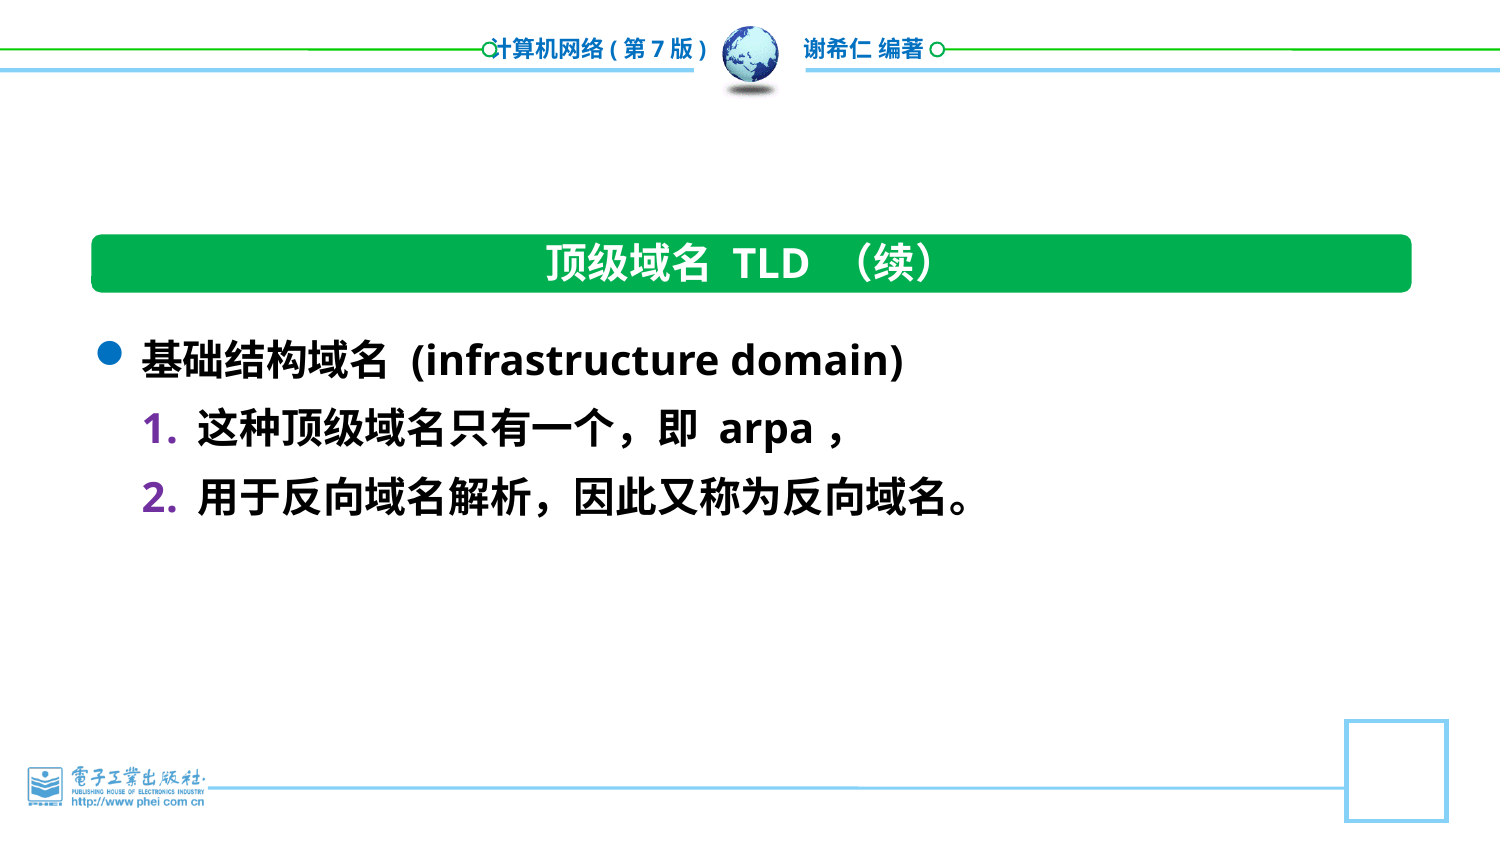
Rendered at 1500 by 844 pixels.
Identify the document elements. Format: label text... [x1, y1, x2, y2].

picture [23, 764, 208, 809]
text_box 顶级域名 TLD （续） [531, 229, 972, 294]
text_box [972, 234, 1412, 293]
text_box [91, 234, 531, 293]
picture [720, 24, 780, 100]
text_box 基础结构域名 (infrastructure domain) 这种顶级域名只有一个，即 arpa， 用于反向域名解析，因此又称为反向域名。 [79, 307, 1432, 529]
